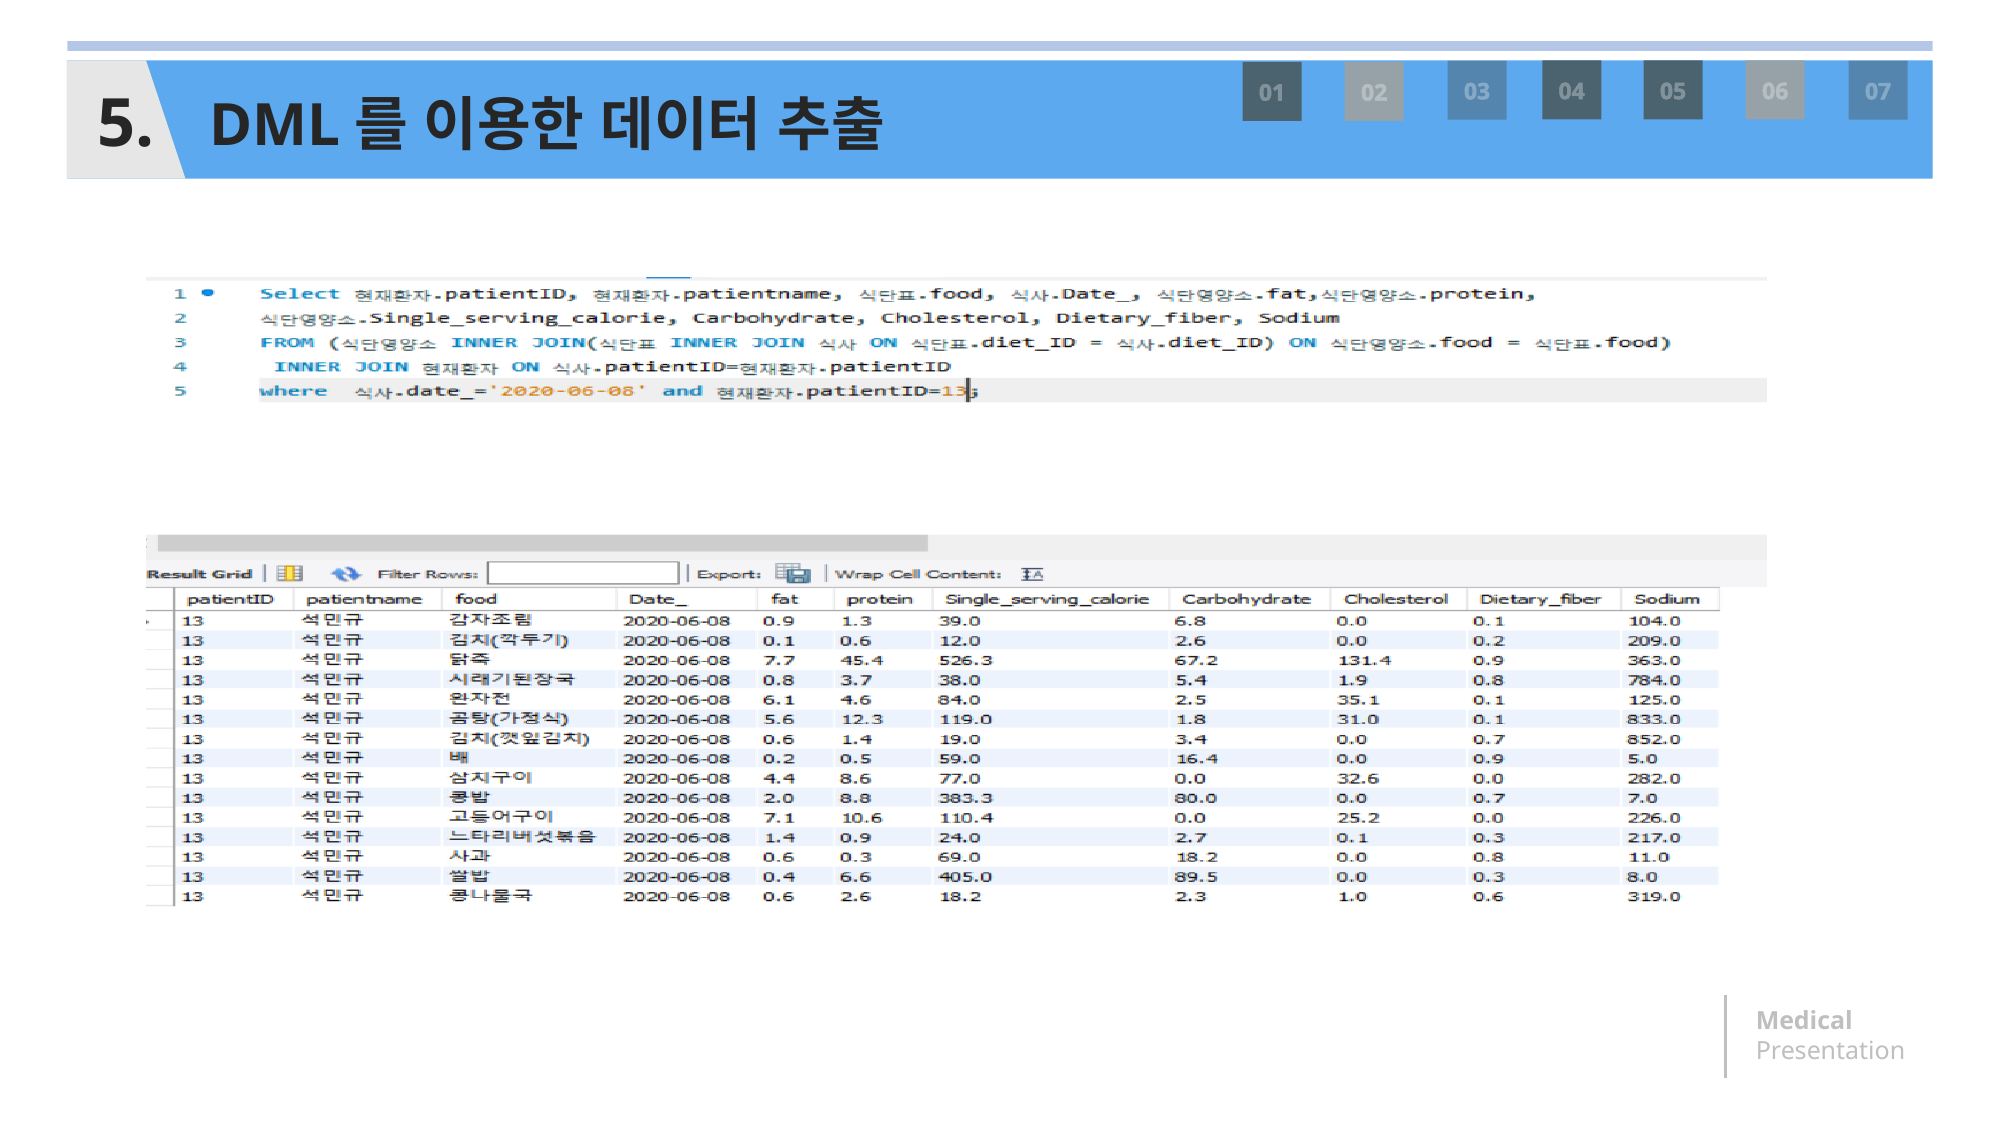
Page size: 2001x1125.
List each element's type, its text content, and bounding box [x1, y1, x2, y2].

text_box 02 [1344, 61, 1405, 122]
text_box 01 [1242, 61, 1303, 122]
text_box DML를 이용한 데이터 추출 [193, 55, 1446, 175]
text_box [66, 60, 186, 179]
text_box [186, 59, 1934, 180]
picture [145, 277, 1767, 947]
text_box 06 [1745, 59, 1806, 120]
text_box 03 [1447, 59, 1508, 121]
text_box 05 [1643, 59, 1704, 120]
text_box 04 [1541, 59, 1602, 120]
text_box 07 [1848, 59, 1909, 121]
text_box [66, 40, 1934, 52]
